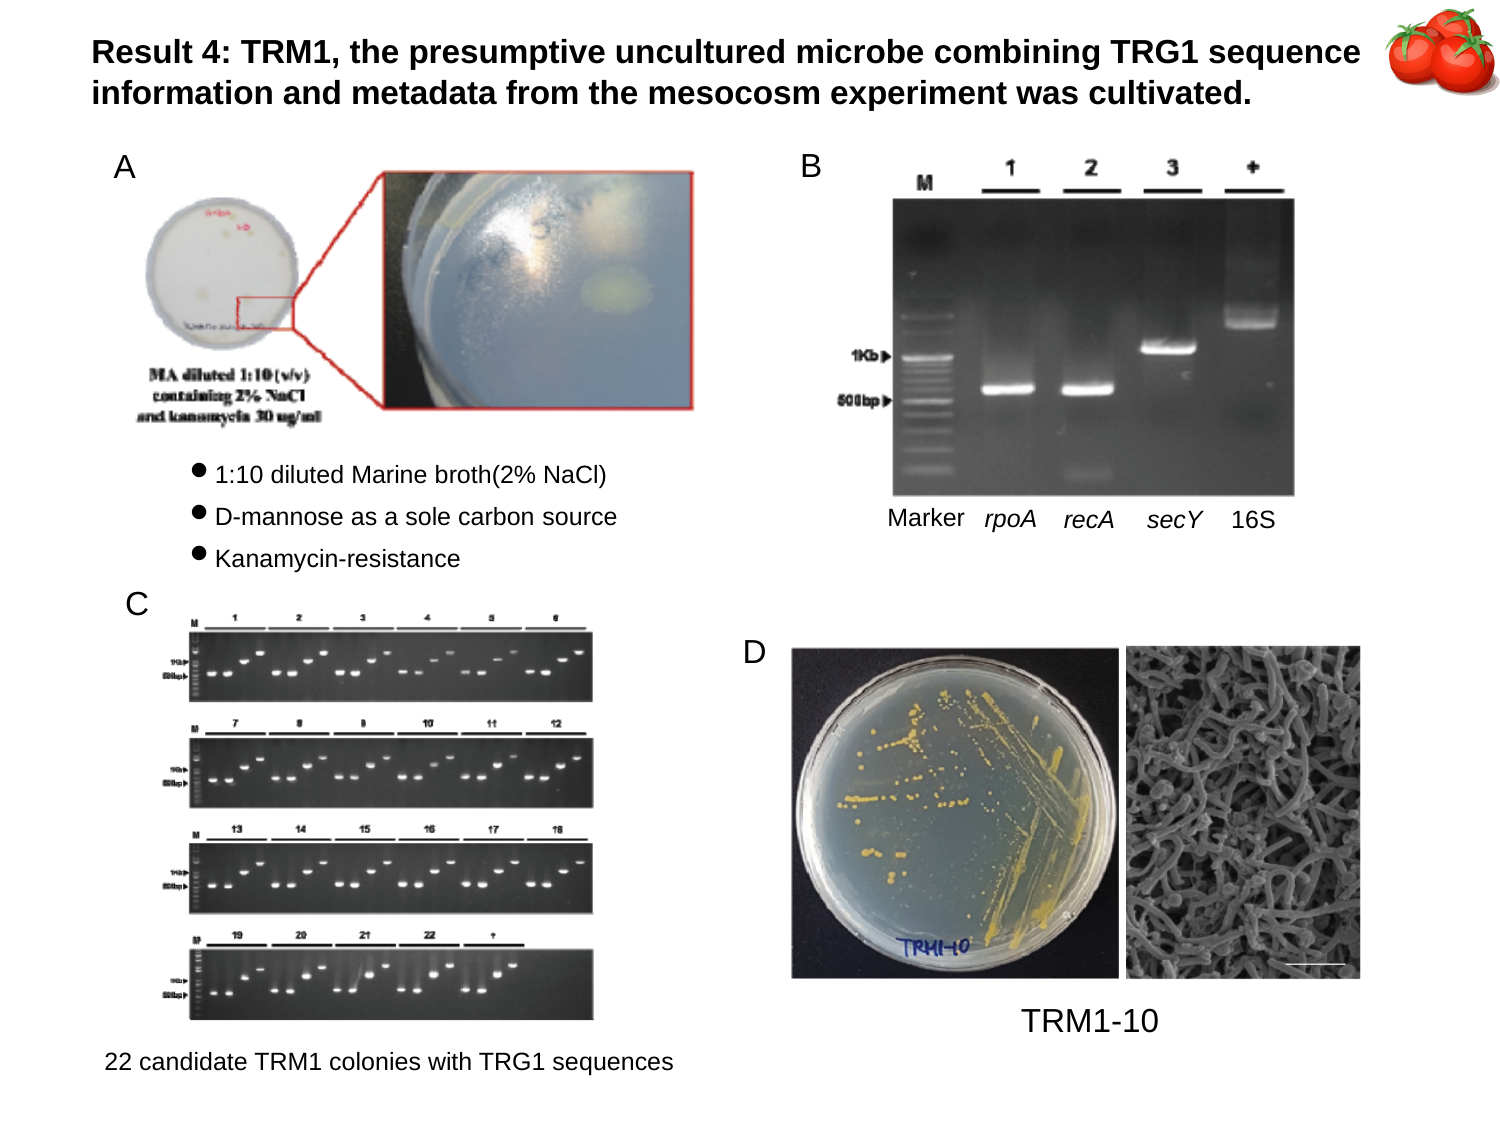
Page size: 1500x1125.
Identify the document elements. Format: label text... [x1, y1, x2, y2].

text_box TRM1-10 [1006, 996, 1175, 1046]
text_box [785, 136, 1306, 542]
text_box Result 4: TRM1, the presumptive uncultured microbe combining TRG1 sequence information and metadata from the mesocosm experiment was cultivated. [76, 20, 1412, 119]
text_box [98, 132, 710, 582]
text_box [88, 574, 692, 1085]
picture [782, 641, 1367, 988]
picture [1384, 0, 1500, 106]
text_box D [727, 622, 776, 678]
